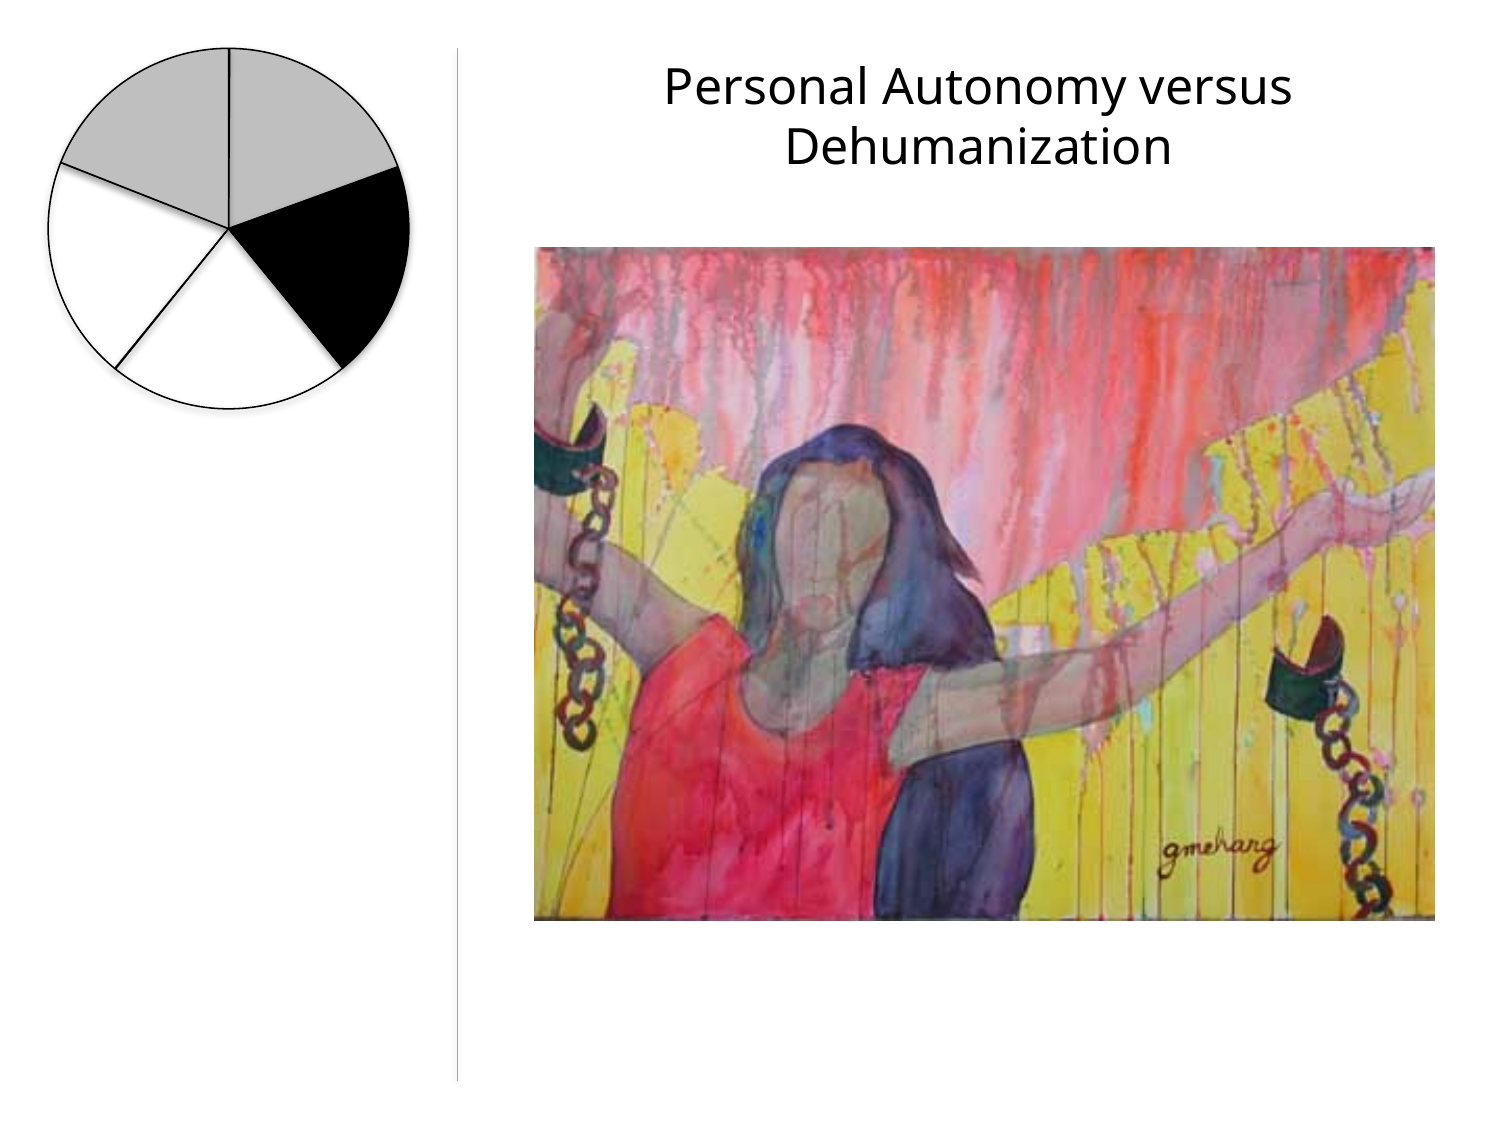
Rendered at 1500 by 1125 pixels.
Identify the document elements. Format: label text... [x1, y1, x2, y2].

picture [534, 247, 1435, 921]
text_box [234, 166, 410, 367]
text_box Personal Autonomy versus Dehumanization [457, 47, 1500, 182]
text_box [114, 227, 344, 410]
text_box [47, 169, 218, 368]
text_box [60, 47, 230, 229]
text_box [230, 47, 399, 223]
